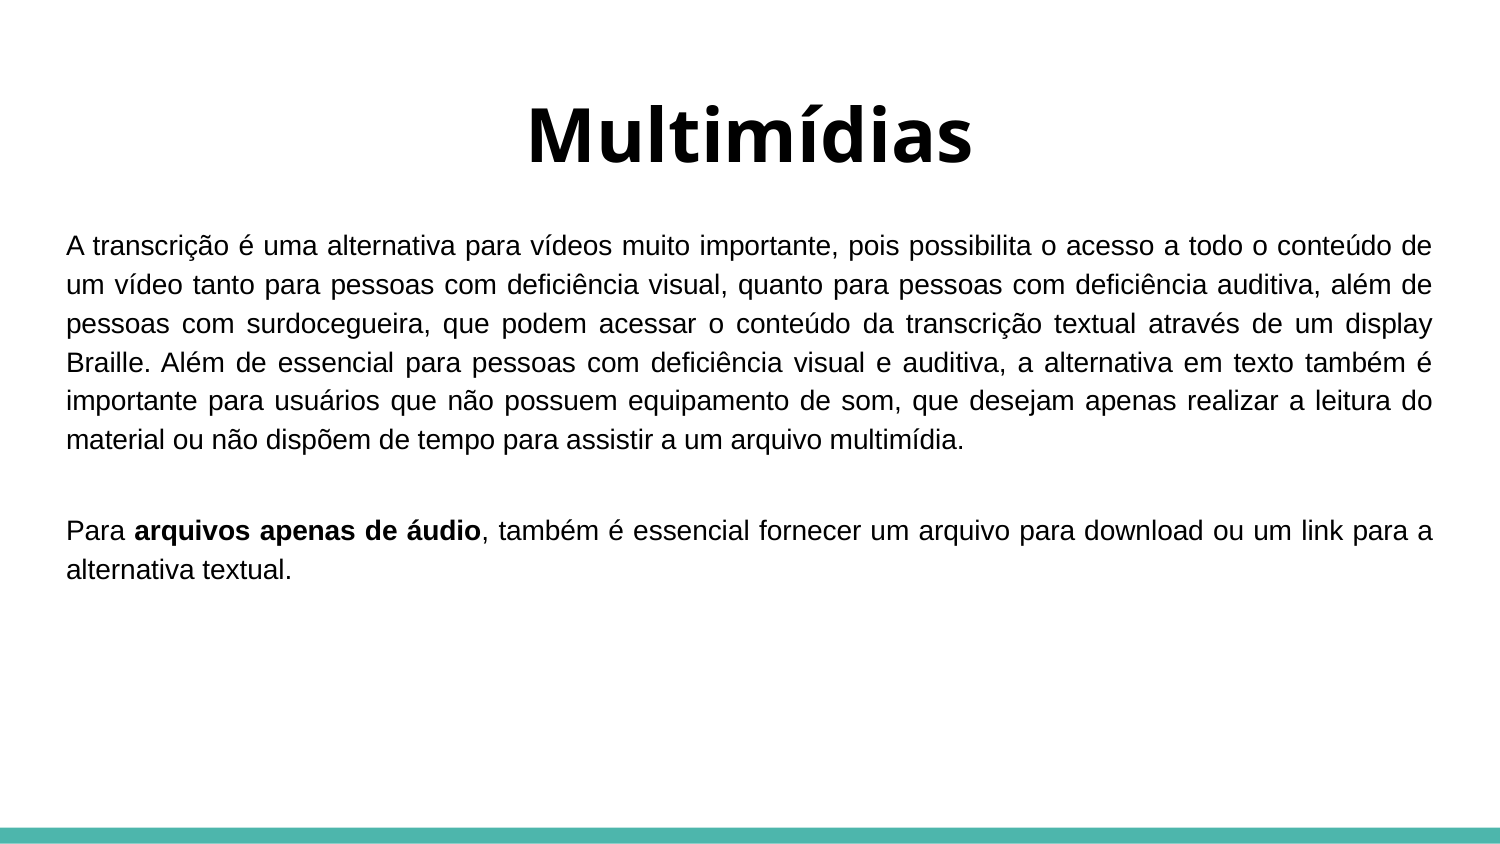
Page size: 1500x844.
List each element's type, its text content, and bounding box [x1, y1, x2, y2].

title Multimídias [51, 72, 1449, 189]
list A transcrição é uma alternativa para vídeos muito importante, pois possibilita o acesso a todo o conteúdo de um vídeo tanto para pessoas com deficiência visual, quanto para pessoas com deficiência auditiva, além de pessoas com surdocegueira, que podem acessar o conteúdo da transcrição textual através de um display Braille. Além de essencial para pessoas com deficiência visual e auditiva, a alternativa em texto também é importante para usuários que não possuem equipamento de som, que desejam apenas realizar a leitura do material ou não dispõem de tempo para assistir a um arquivo multimídia. Para arquivos apenas de áudio, também é essencial fornecer um arquivo para download ou um link para a alternativa textual. [51, 207, 1449, 750]
